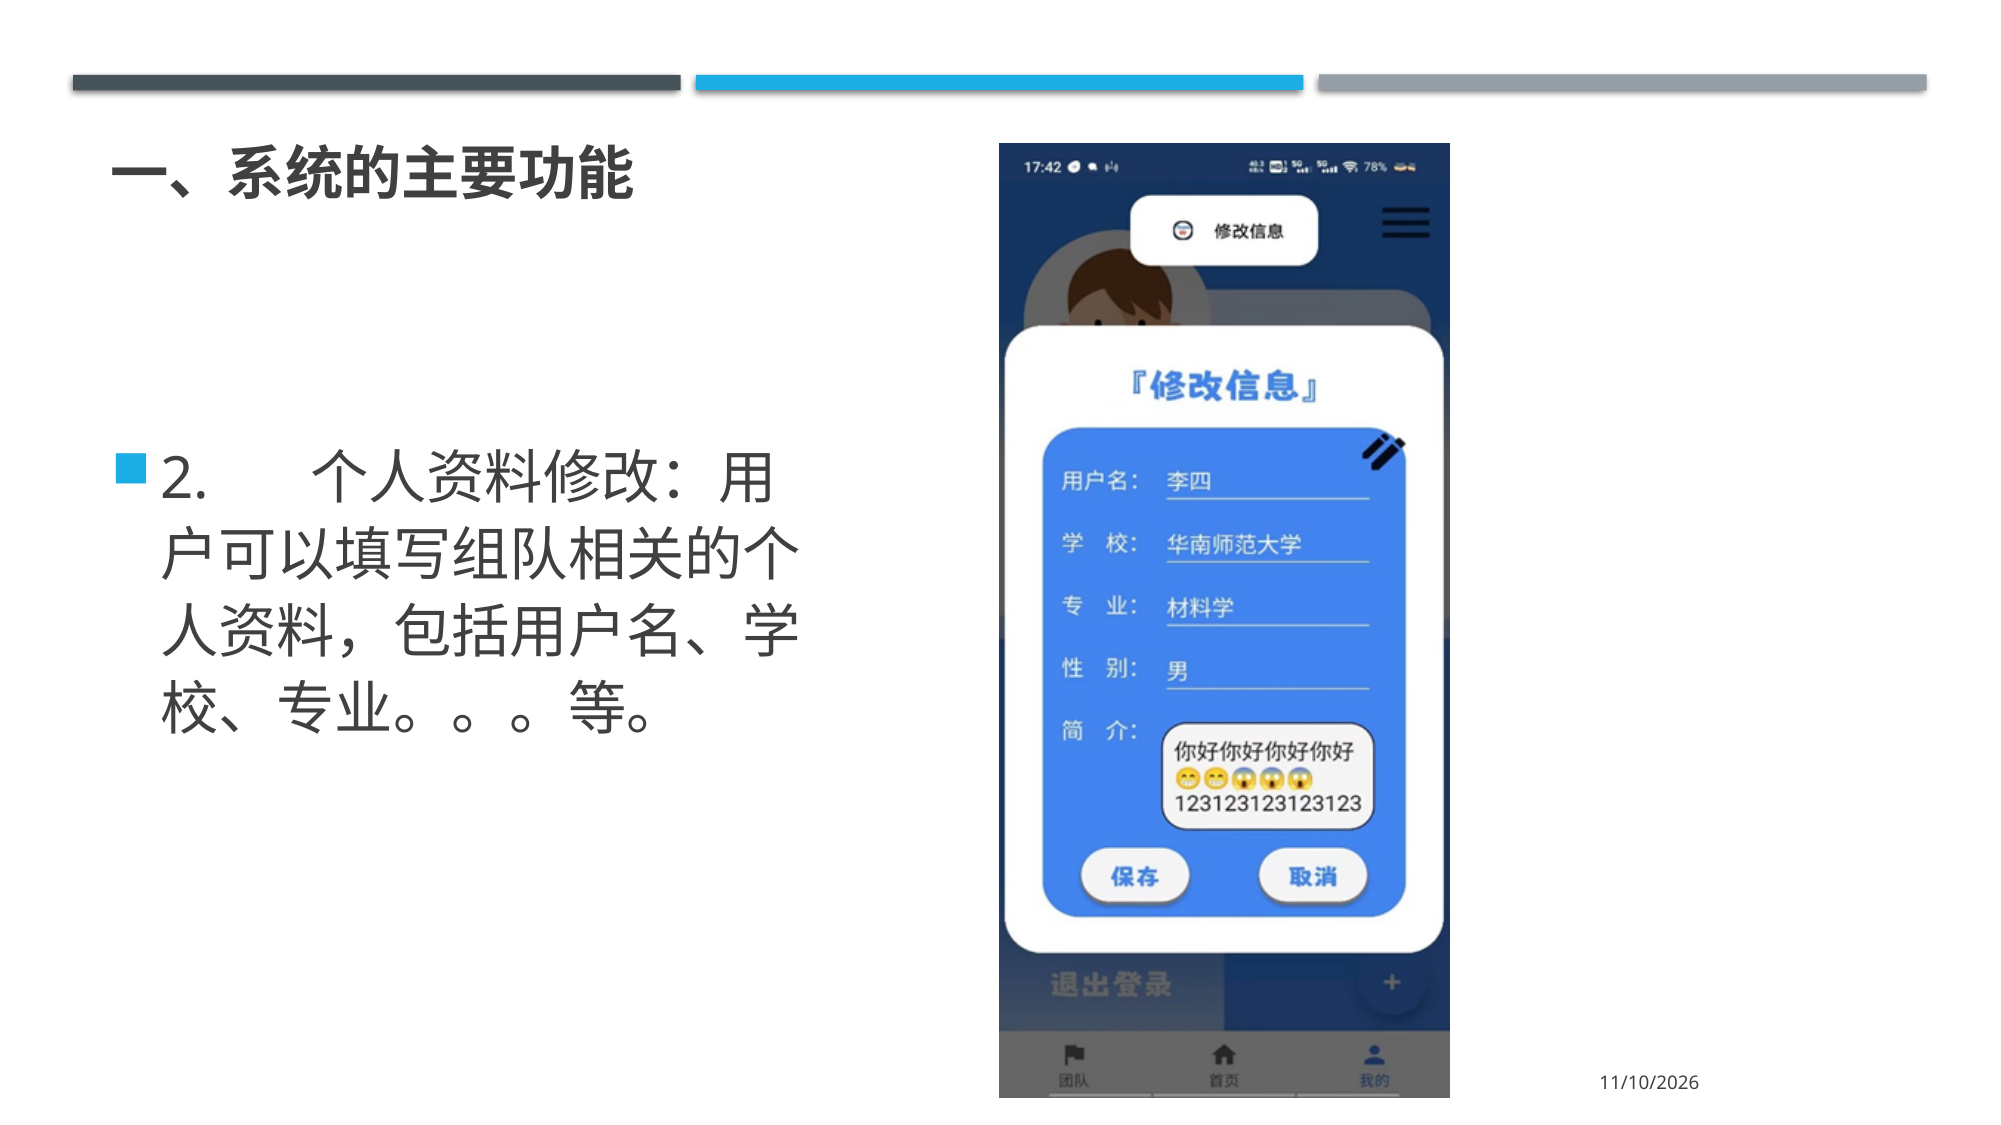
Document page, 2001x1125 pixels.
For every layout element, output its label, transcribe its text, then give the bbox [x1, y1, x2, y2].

title 一、系统的主要功能 [95, 115, 1905, 214]
list 2. 个人资料修改：用户可以填写组队相关的个人资料，包括用户名、学校、专业。。。等。 [95, 260, 827, 981]
picture [999, 142, 1450, 1099]
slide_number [1247, 1053, 1715, 1114]
